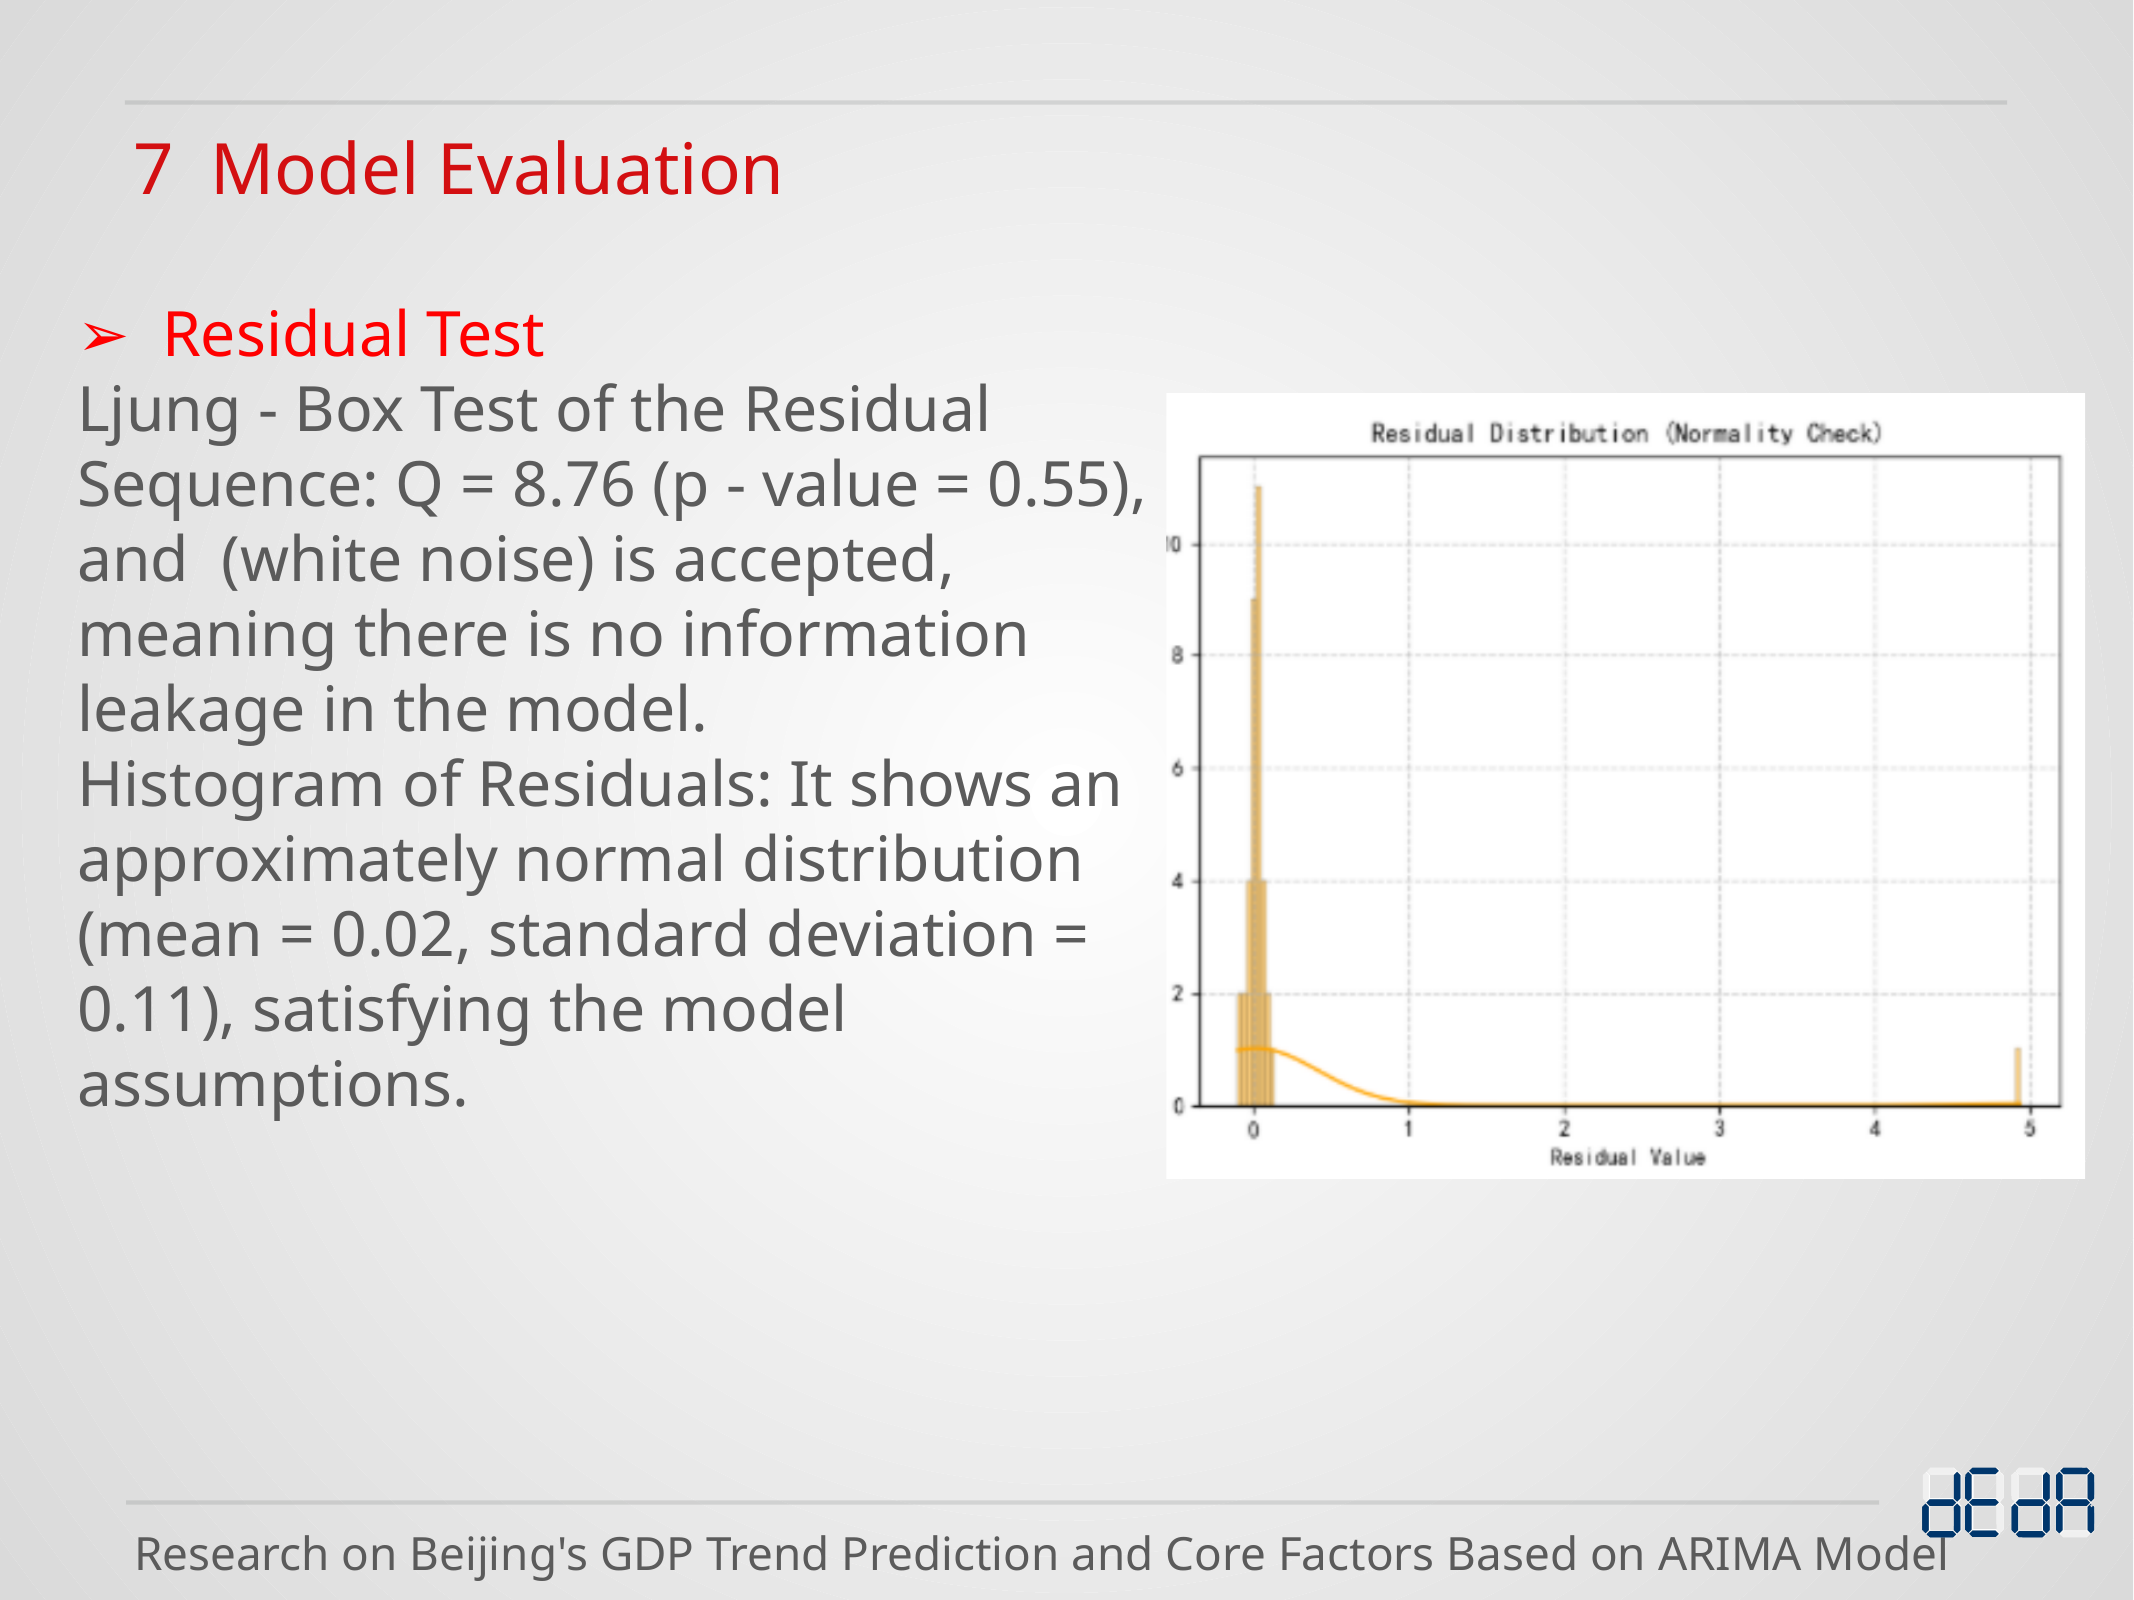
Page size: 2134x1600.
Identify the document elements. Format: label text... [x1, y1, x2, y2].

picture [1166, 393, 2086, 1179]
text_box ➢ Residual Test Ljung - Box Test of the Residual Sequence: Q = 8.76 (p - value = 0.55), and (white noise) is accepted, meaning there is no information leakage in the model. Histogram of Residuals: It shows an approximately normal distribution (mean = 0.02, standard deviation = 0.11), satisfying the model assumptions. [69, 286, 1180, 1453]
picture [1921, 1467, 1962, 1538]
picture [2055, 1467, 2095, 1538]
picture [2010, 1467, 2051, 1538]
picture [1965, 1467, 2004, 1538]
list 7 Model Evaluation [124, 124, 2007, 226]
